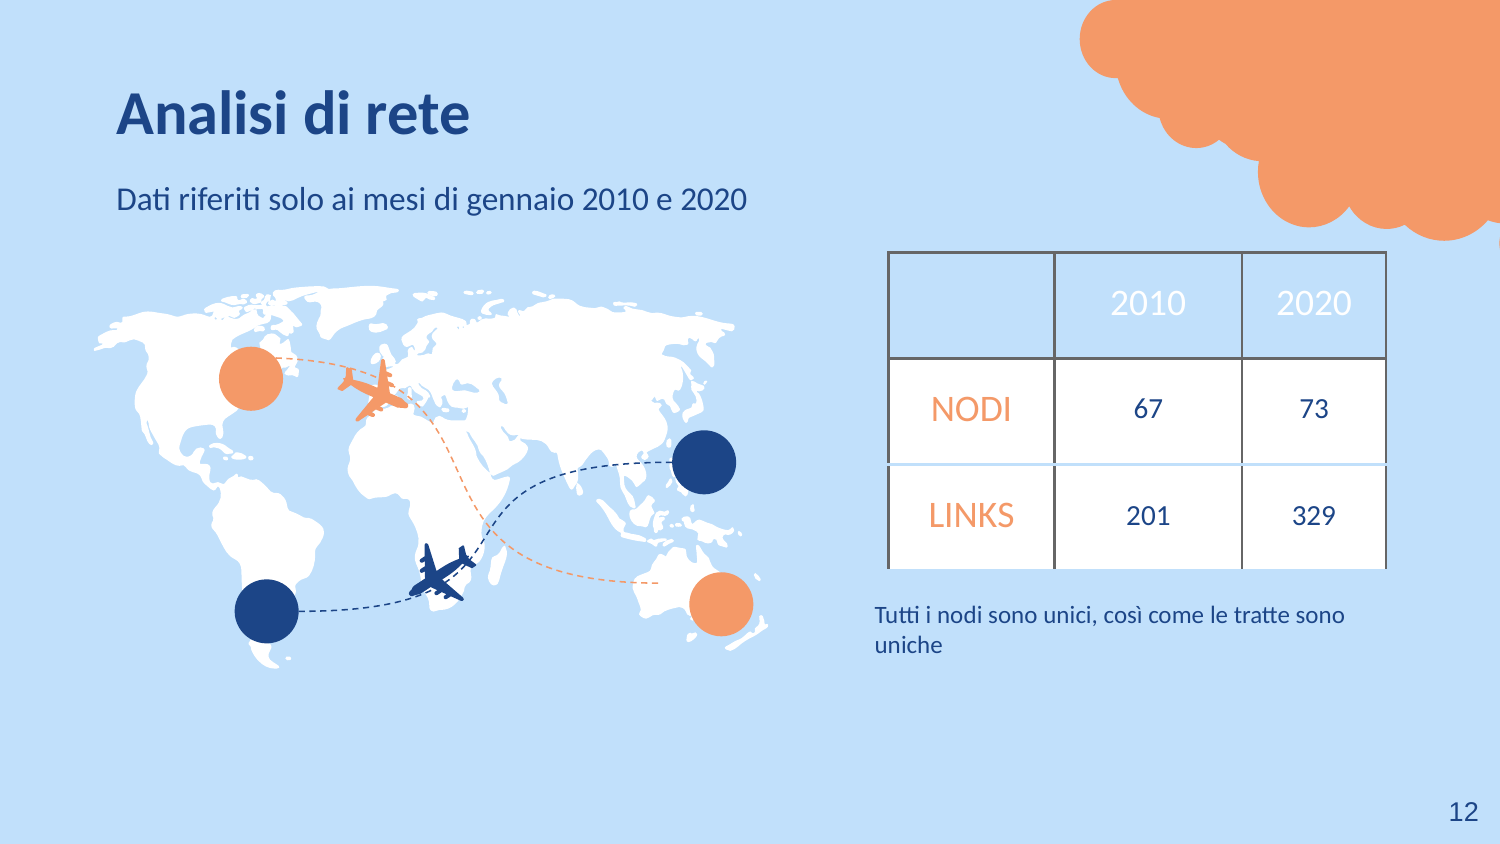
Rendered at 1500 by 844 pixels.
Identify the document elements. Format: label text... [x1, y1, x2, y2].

title Analisi di rete [101, 67, 878, 162]
text_box [1079, 0, 1500, 241]
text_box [92, 285, 769, 669]
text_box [298, 461, 673, 612]
table_cell 329 [1243, 466, 1385, 569]
table_header [890, 254, 1053, 357]
text_box Tutti i nodi sono unici, così come le tratte sono uniche [859, 583, 1435, 703]
table_cell LINKS [890, 466, 1053, 569]
slide_number ‹#› [1403, 779, 1494, 844]
text_box Dati riferiti solo ai mesi di gennaio 2010 e 2020 [101, 162, 901, 282]
table_cell NODI [890, 360, 1053, 463]
table_header 2020 [1243, 254, 1385, 357]
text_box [253, 357, 661, 584]
table_cell 67 [1056, 360, 1241, 463]
table_header 2010 [1056, 254, 1241, 357]
table_cell 73 [1243, 360, 1385, 463]
table_cell 201 [1056, 466, 1241, 569]
